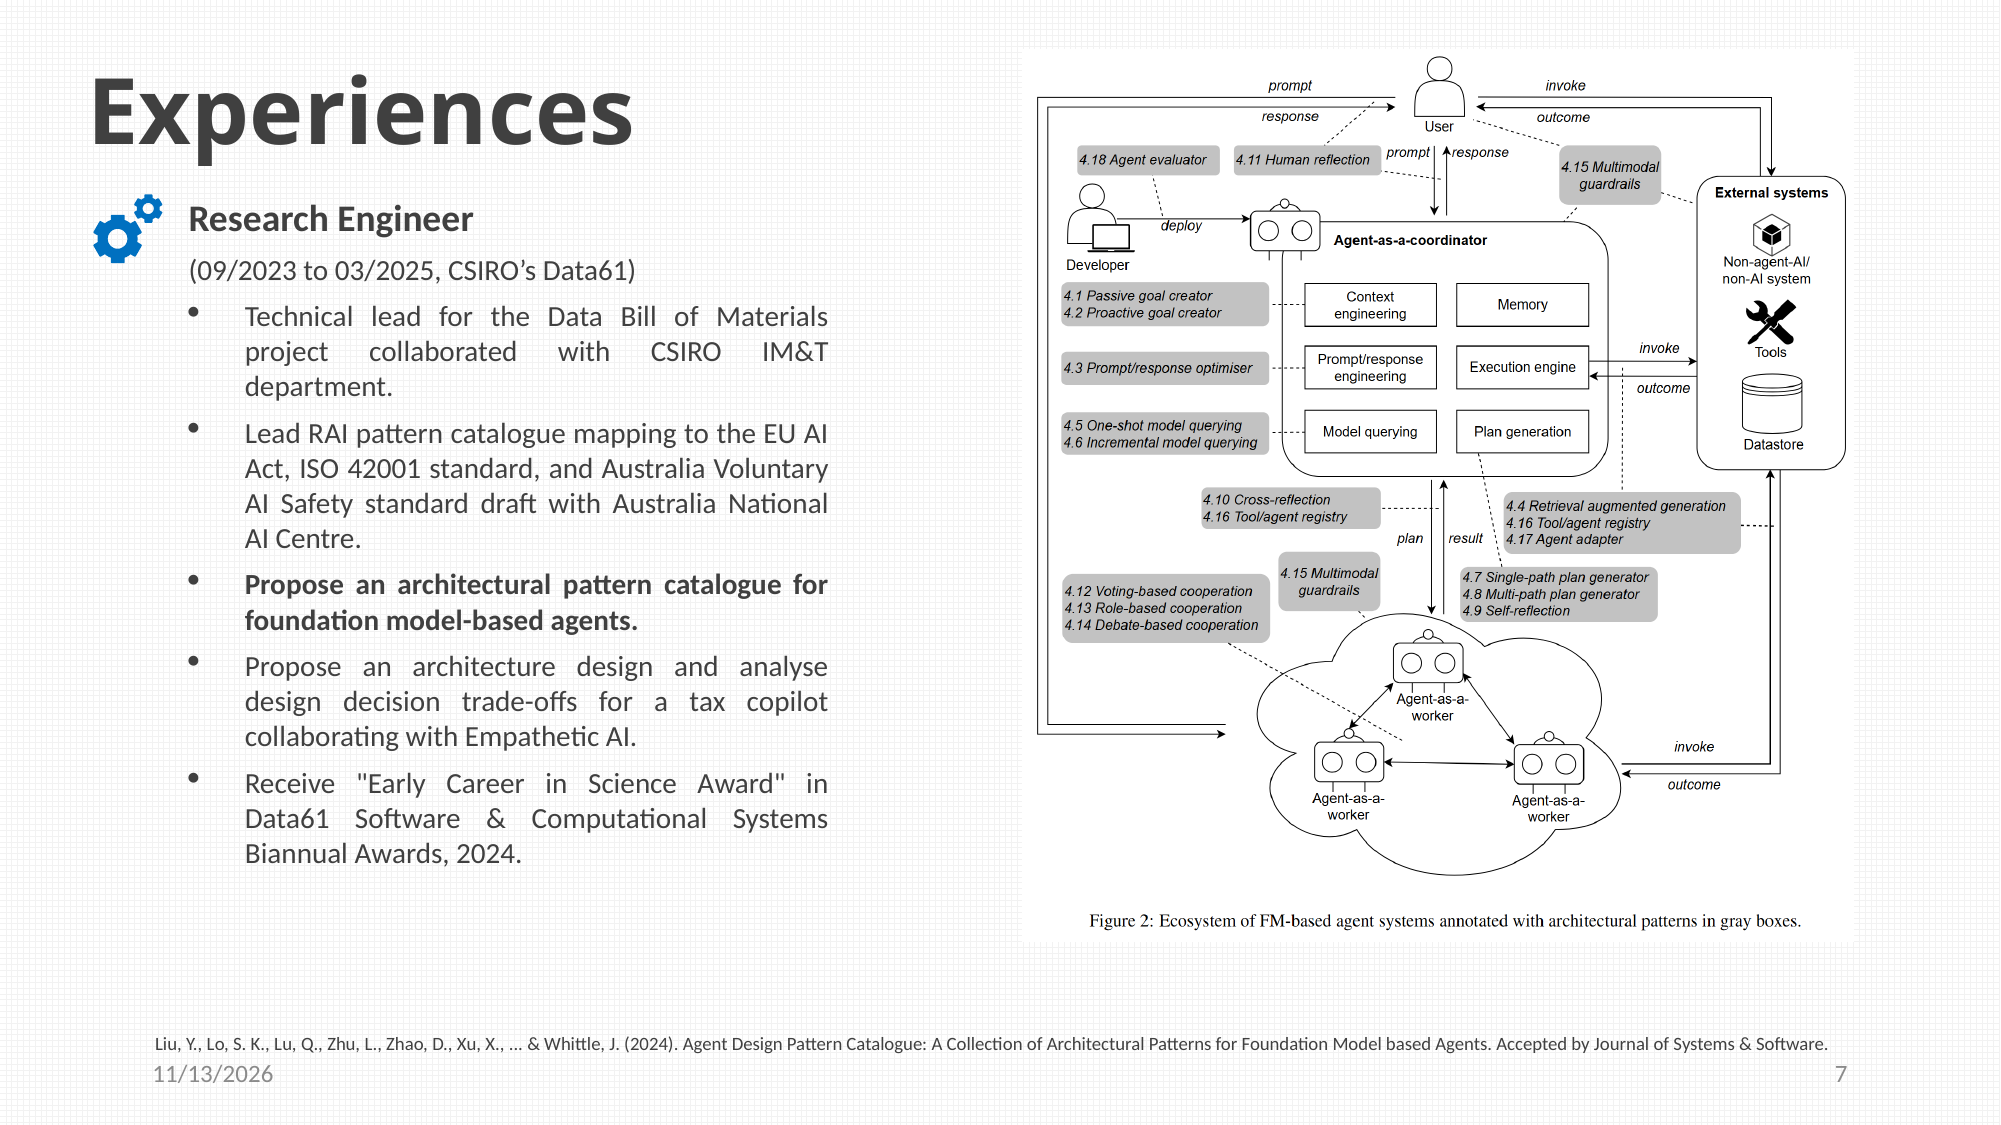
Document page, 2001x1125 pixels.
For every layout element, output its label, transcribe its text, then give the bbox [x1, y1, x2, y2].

text_box Liu, Y., Lo, S. K., Lu, Q., Zhu, L., Zhao, D., Xu, X., ... & Whittle, J. (2024). Agent Design Pattern Catalogue: A Collection of Architectural Patterns for Foundation Model based Agents. Accepted by Journal of Systems & Software. [140, 1023, 1966, 1061]
text_box Research Engineer (09/2023 to 03/2025, CSIRO’s Data61) Technical lead for the Data Bill of Materials project collaborated with CSIRO IM&T department. Lead RAI pattern catalogue mapping to the EU AI Act, ISO 42001 standard, and Australia Voluntary AI Safety standard draft with Australia National AI Centre. Propose an architectural pattern catalogue for foundation model-based agents. Propose an architecture design and analyse design decision trade-offs for a tax copilot collaborating with Empathetic AI. Receive "Early Career in Science Award" in Data61 Software & Computational Systems Biannual Awards, 2024. [188, 194, 866, 951]
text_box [93, 194, 163, 264]
picture [1022, 49, 1854, 942]
text_box Experiences [87, 65, 1022, 165]
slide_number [137, 1042, 588, 1103]
slide_number 7 [1412, 1061, 1863, 1103]
